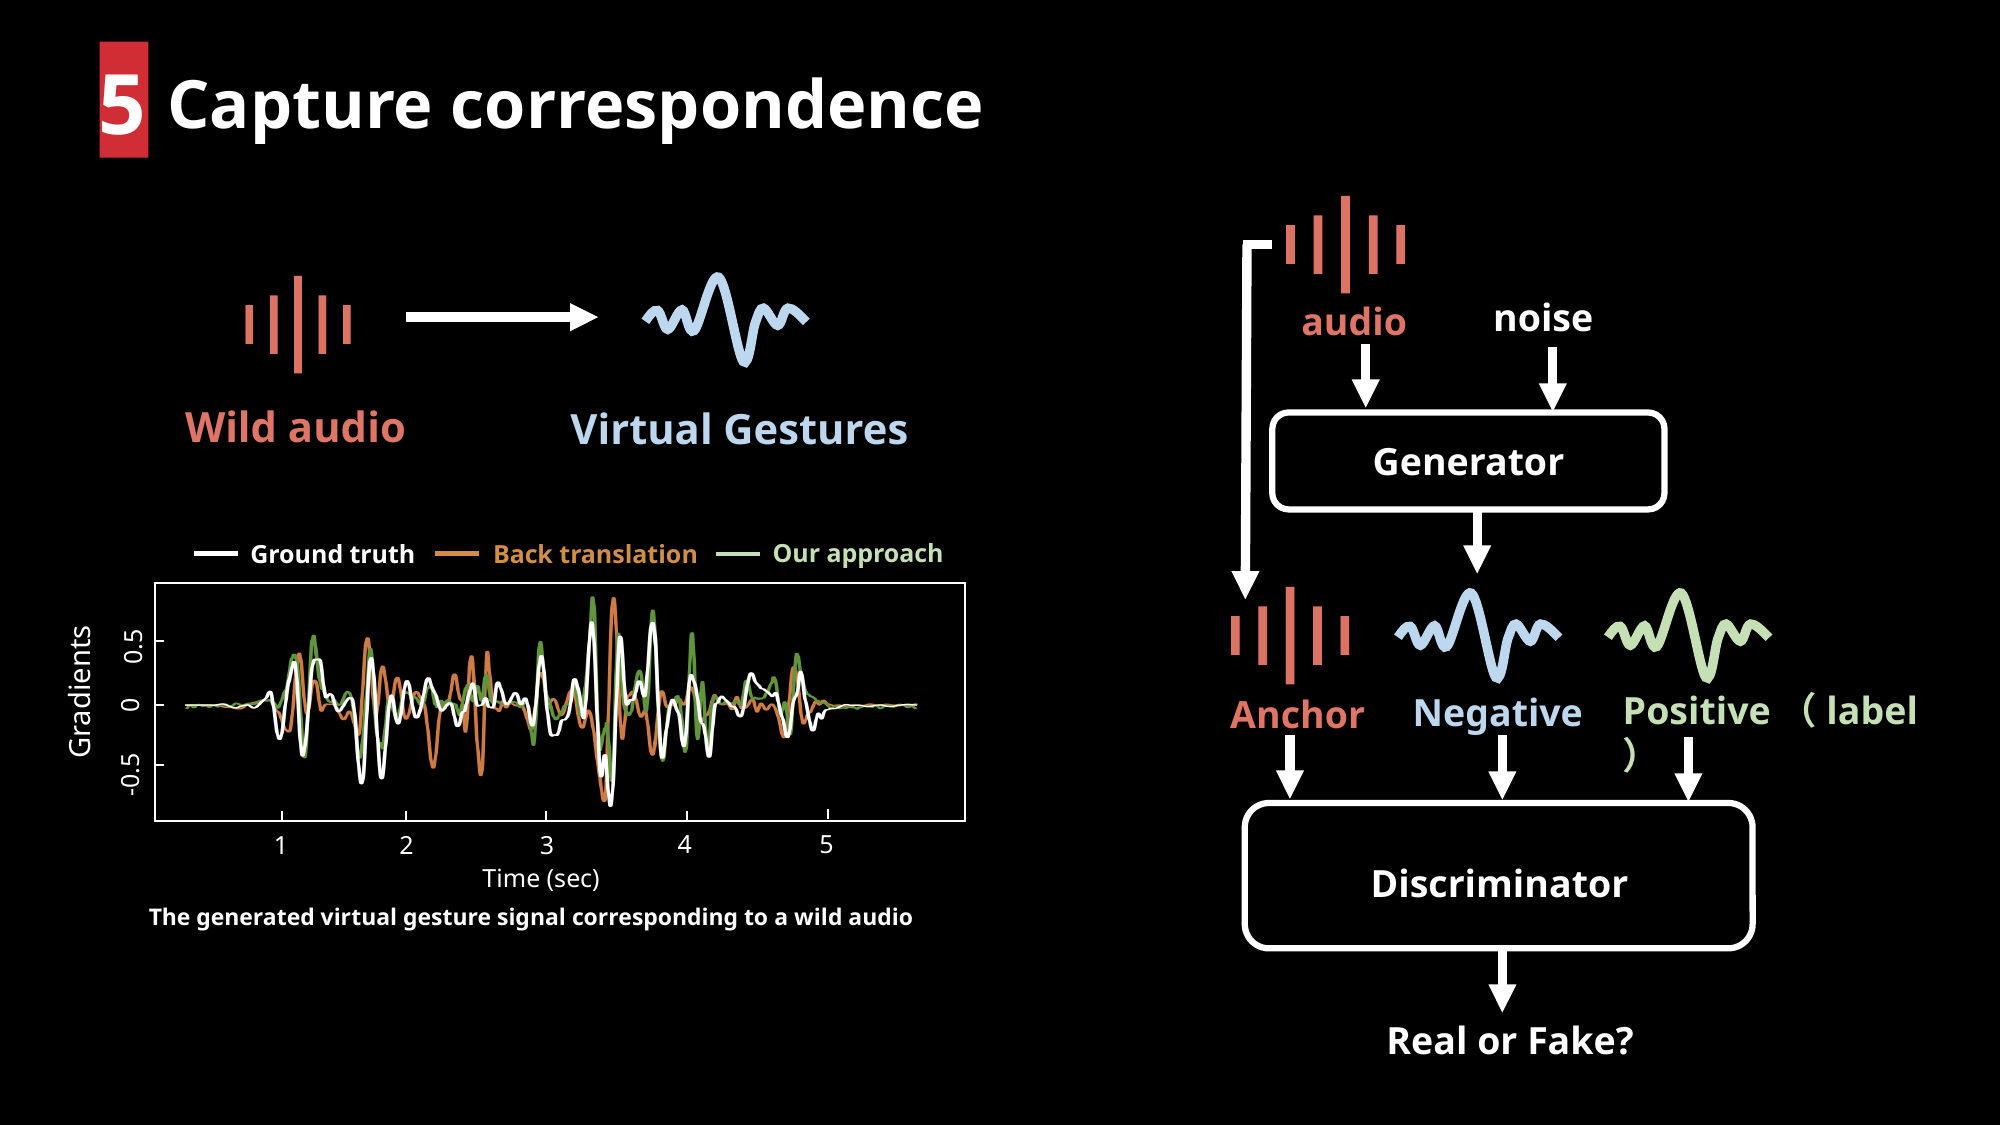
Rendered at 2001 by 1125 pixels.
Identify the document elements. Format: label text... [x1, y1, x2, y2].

text_box audio [1286, 290, 1448, 351]
text_box [1607, 591, 1770, 679]
text_box Negative [1398, 681, 1607, 742]
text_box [99, 41, 1930, 158]
text_box noise [1478, 286, 1627, 347]
text_box Real or Fake? [1272, 1009, 1749, 1070]
text_box 5 [80, 43, 166, 159]
picture [1217, 557, 1363, 714]
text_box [1244, 802, 1753, 949]
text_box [53, 530, 985, 939]
text_box Wild audio [170, 393, 447, 459]
picture [1272, 166, 1419, 323]
text_box [644, 275, 808, 364]
text_box [1397, 591, 1560, 680]
picture [233, 246, 363, 403]
text_box Anchor [1215, 683, 1403, 743]
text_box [1273, 412, 1665, 510]
text_box Positive（label） [1607, 679, 1967, 785]
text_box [1243, 244, 1273, 600]
text_box Virtual Gestures [555, 395, 1000, 461]
